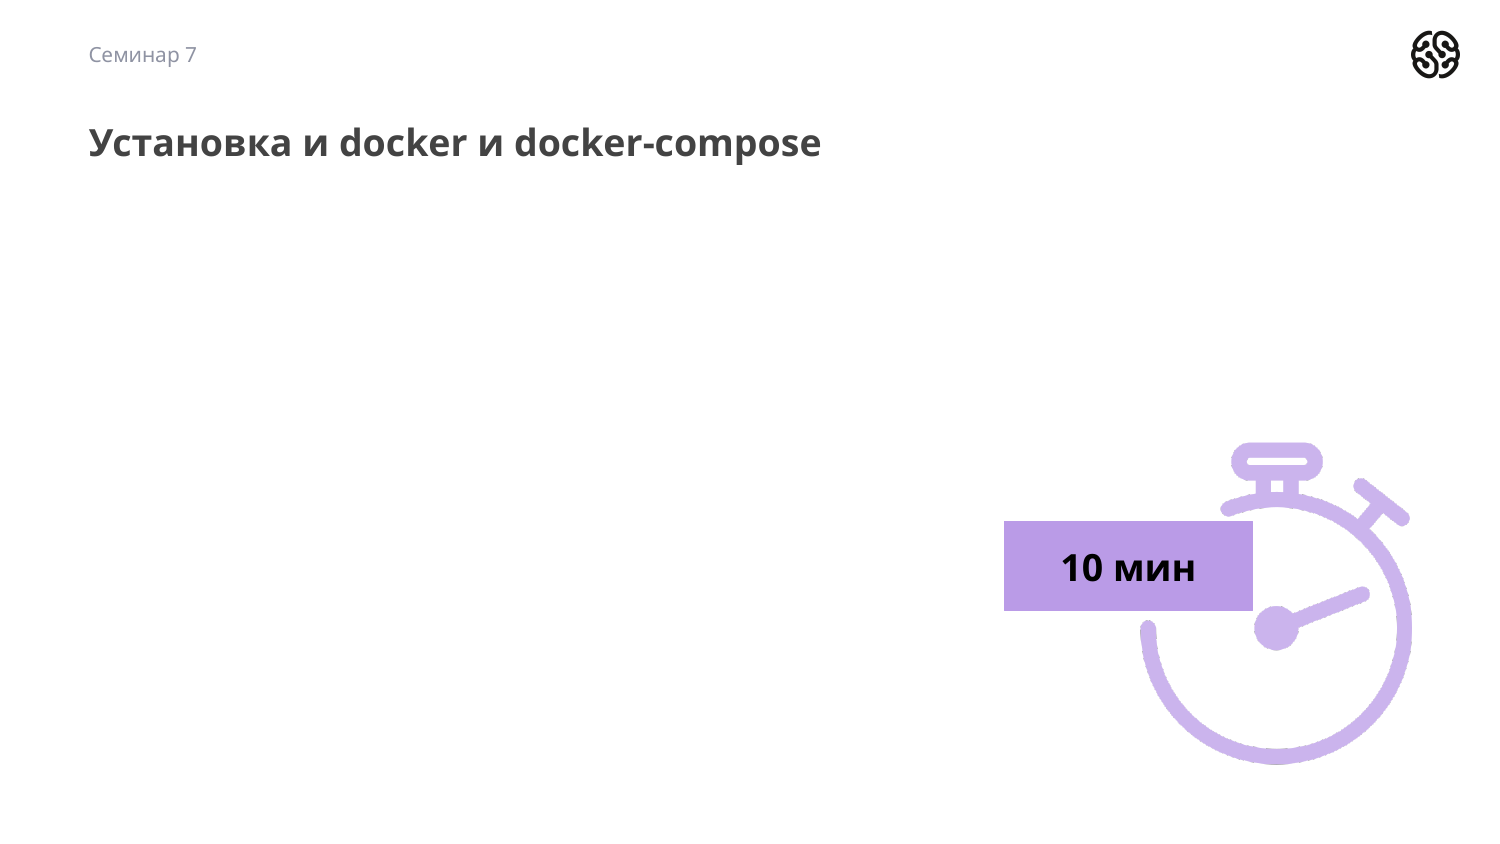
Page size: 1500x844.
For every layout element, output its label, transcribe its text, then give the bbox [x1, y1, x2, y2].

picture [1412, 30, 1460, 79]
title Установка и docker и docker-compose [88, 22, 1412, 165]
text_box 10 мин [1004, 521, 1081, 611]
picture [1086, 442, 1412, 768]
subtitle Семинар 7 [88, 24, 1066, 84]
